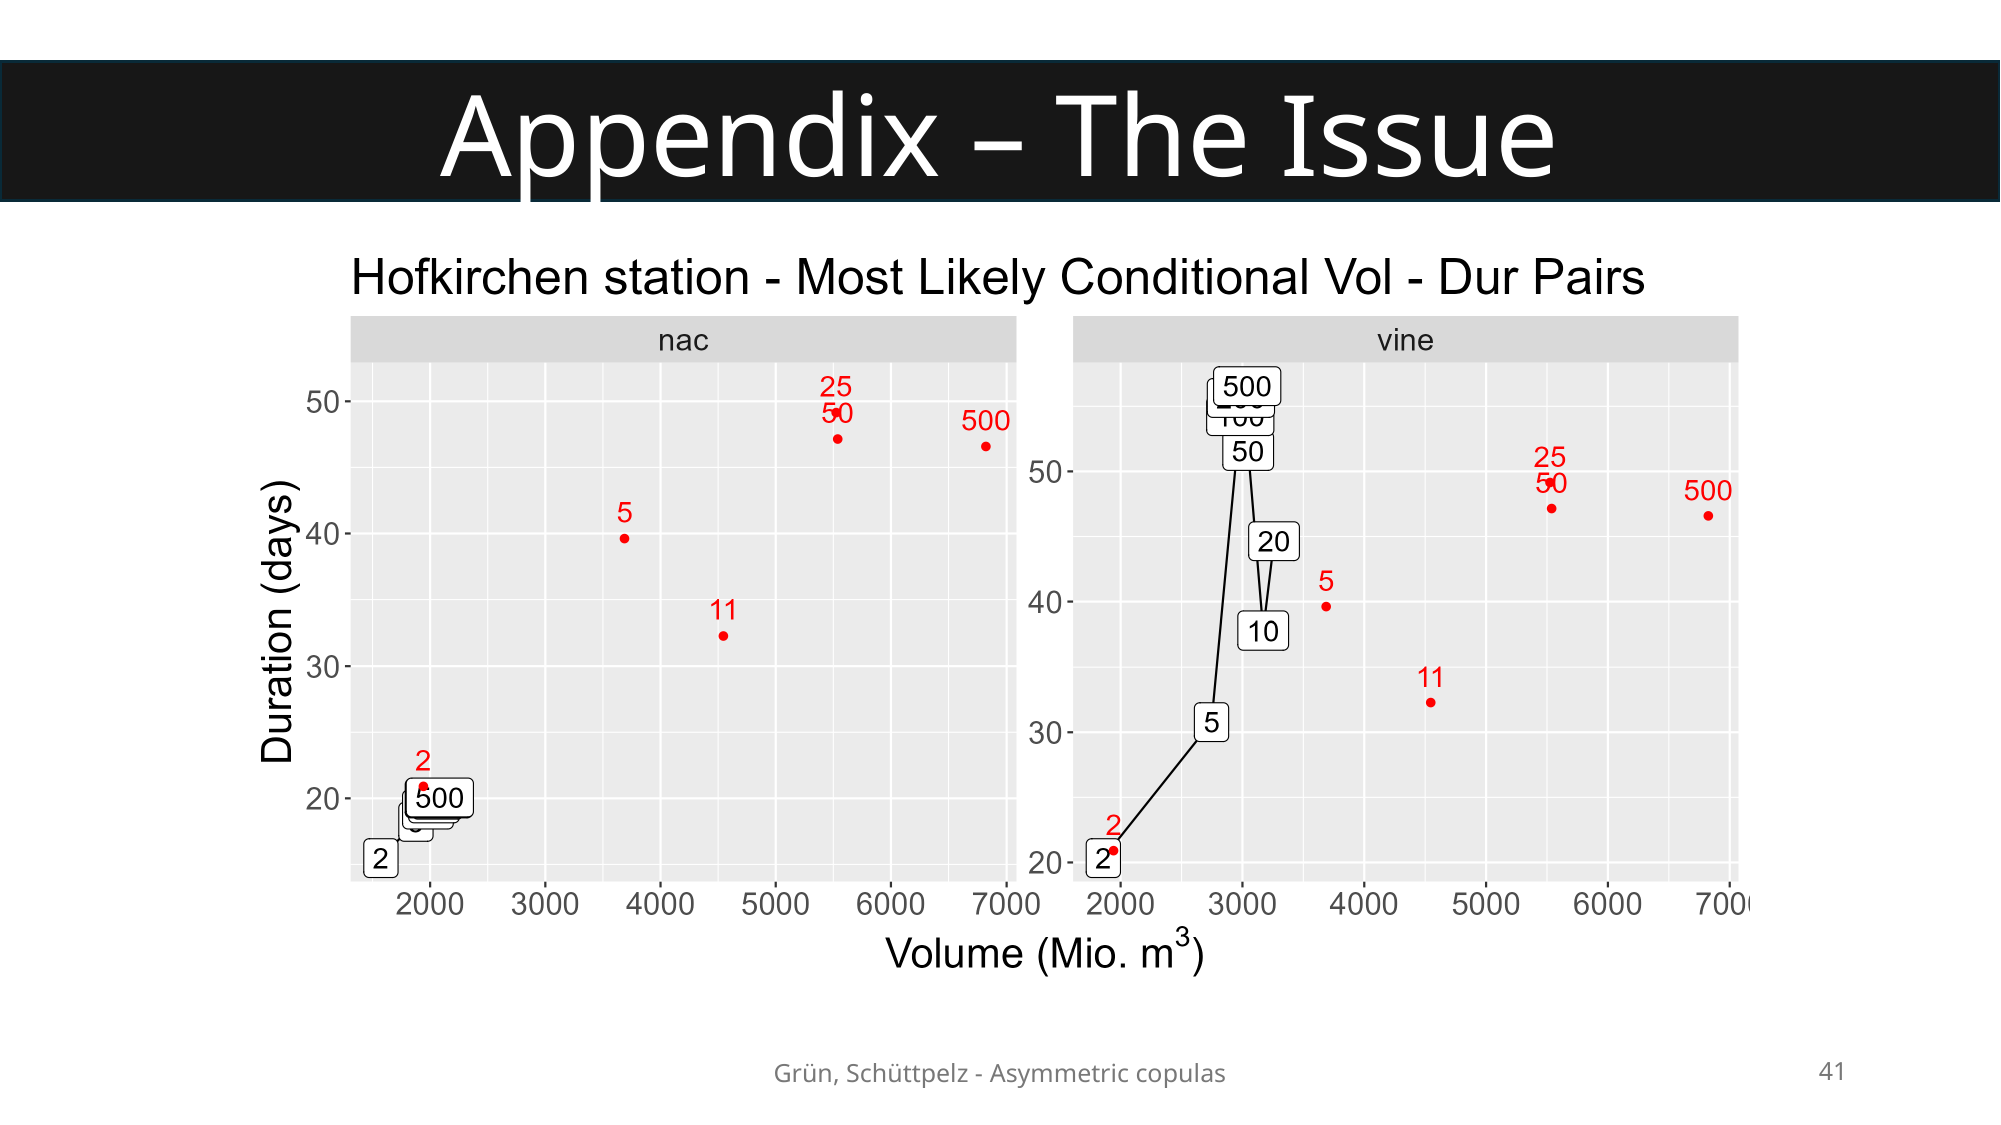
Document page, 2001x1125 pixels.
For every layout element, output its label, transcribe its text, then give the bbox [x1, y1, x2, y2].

slide_number 41 [1412, 1042, 1863, 1103]
footer Grün, Schüttpelz - Asymmetric copulas [662, 1042, 1338, 1103]
picture [249, 246, 1751, 998]
text_box Appendix – The Issue [0, 60, 2000, 202]
